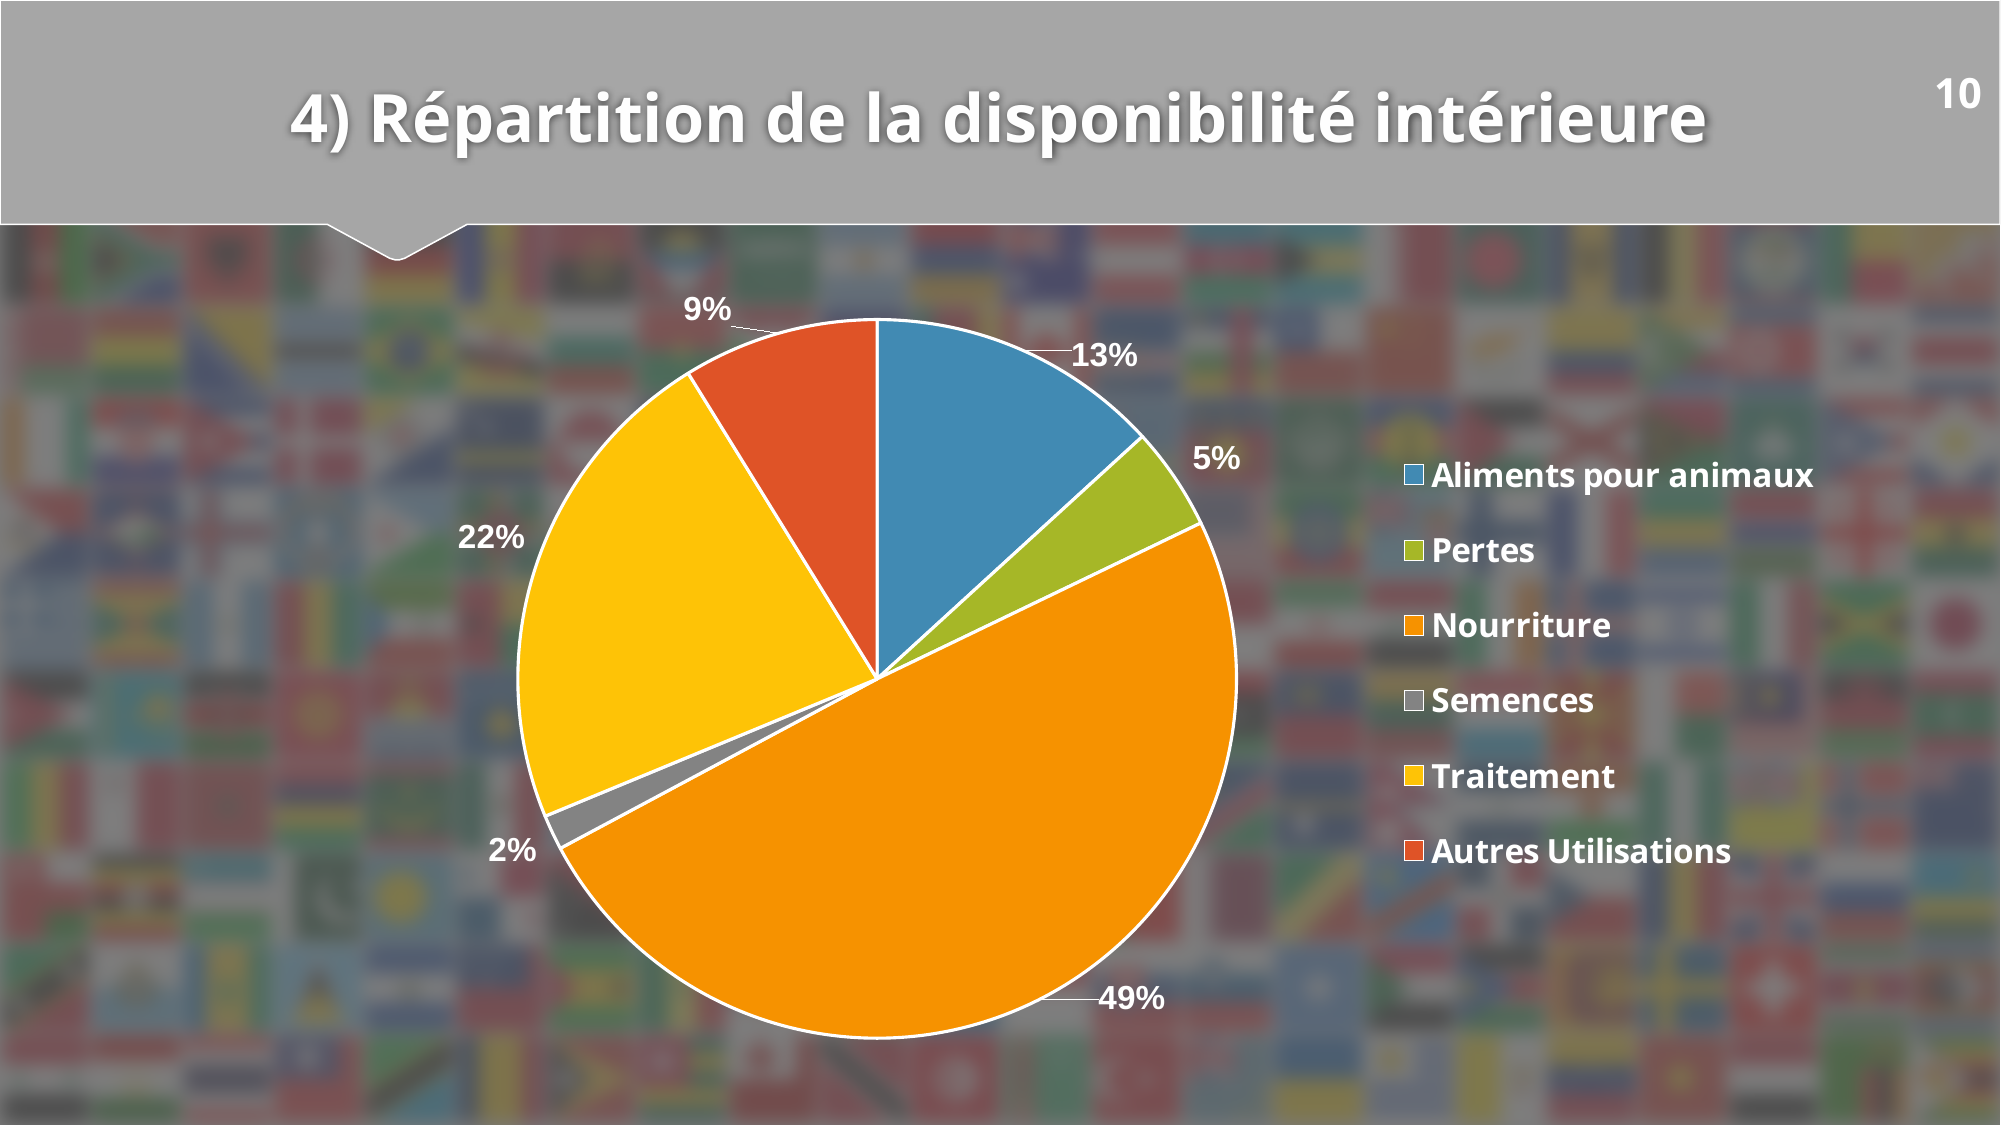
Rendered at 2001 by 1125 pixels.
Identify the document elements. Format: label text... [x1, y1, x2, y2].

chart [0, 263, 1926, 1125]
slide_number 10 [1822, 44, 1998, 126]
title 4) Répartition de la disponibilité intérieure [132, 0, 1868, 233]
